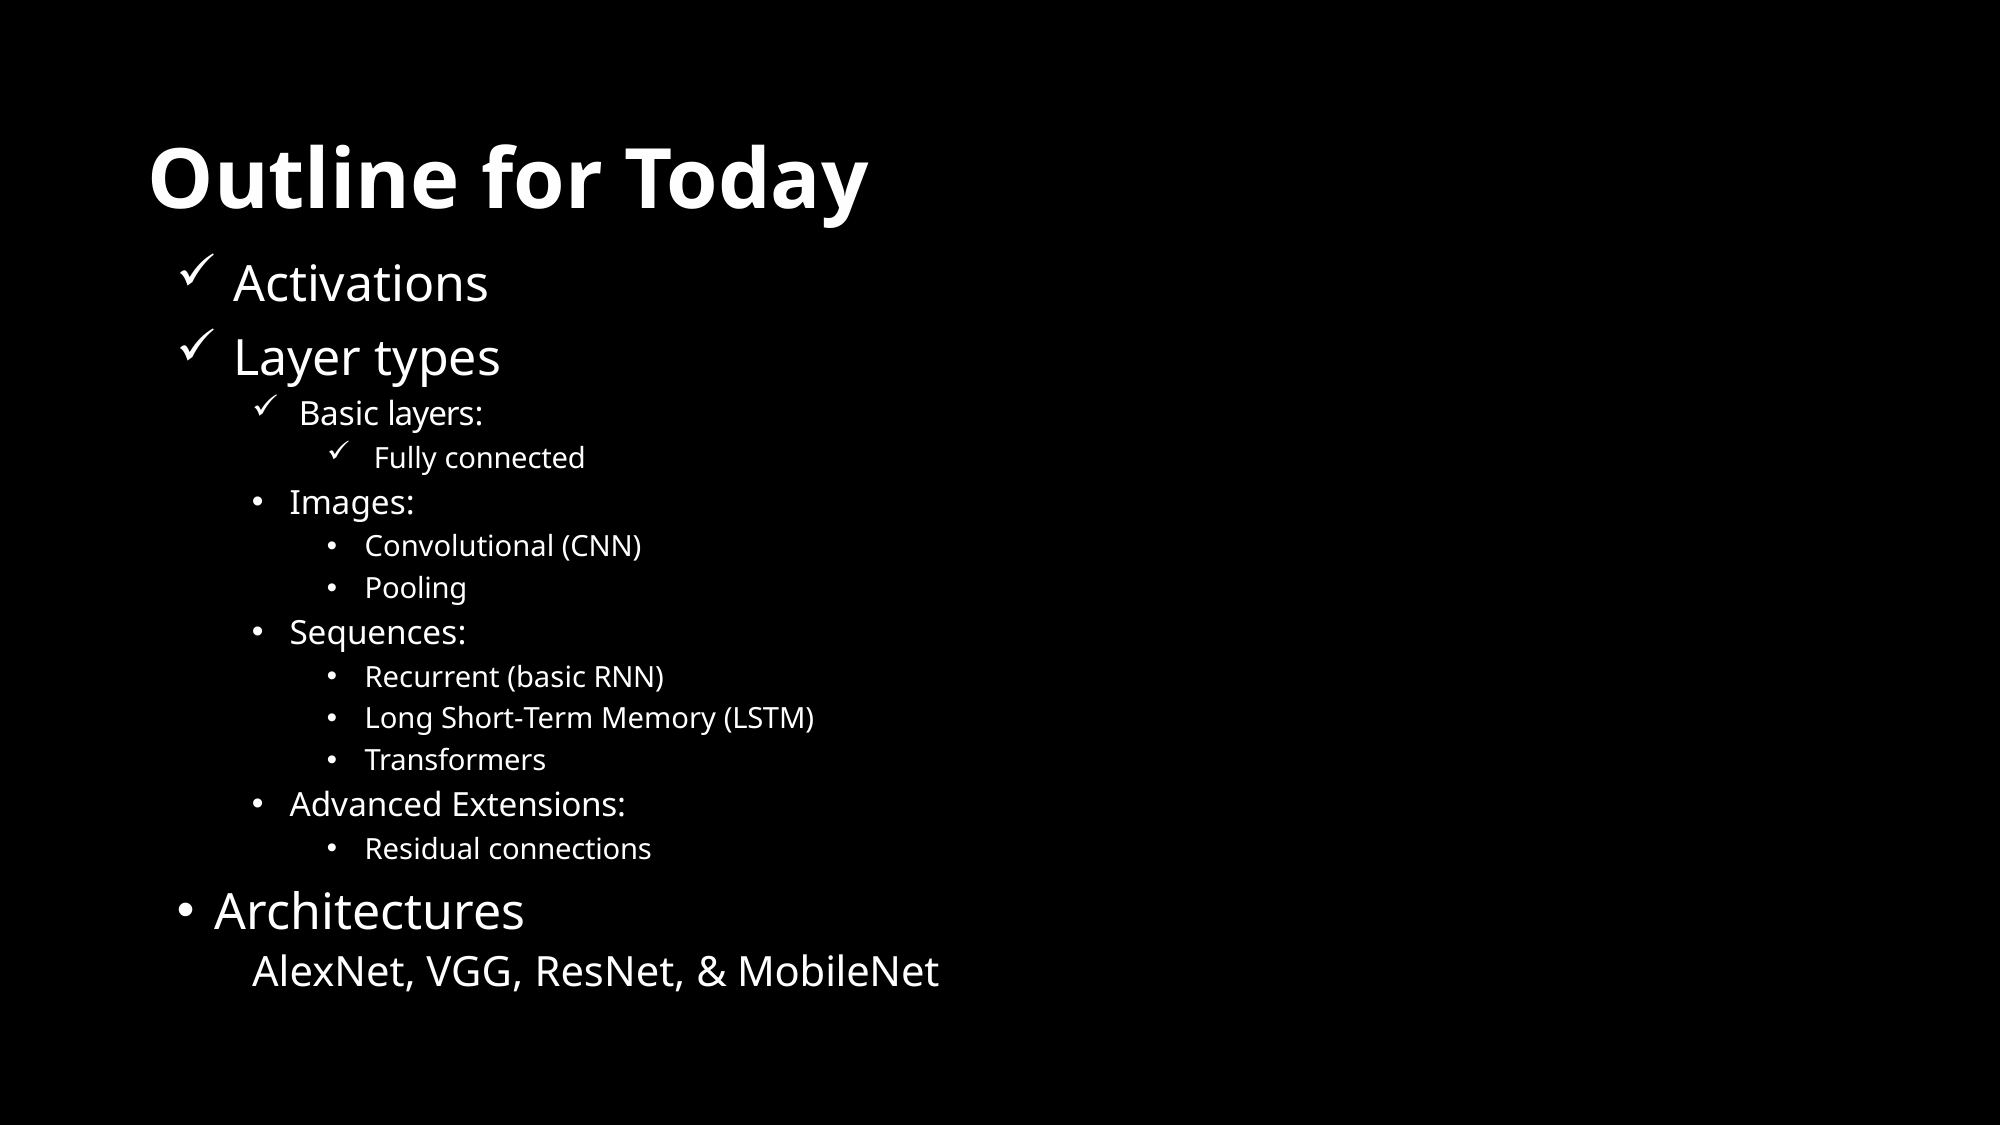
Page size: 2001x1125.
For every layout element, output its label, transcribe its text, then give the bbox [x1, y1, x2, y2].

title Outline for Today [132, 73, 1868, 233]
text_box Activations Layer types Basic layers: Fully connected Images: Convolutional (CNN) Pooling Sequences: Recurrent (basic RNN) Long Short-Term Memory (LSTM) Transformers Advanced Extensions: Residual connections Architectures AlexNet, VGG, ResNet, & MobileNet [174, 241, 1292, 995]
